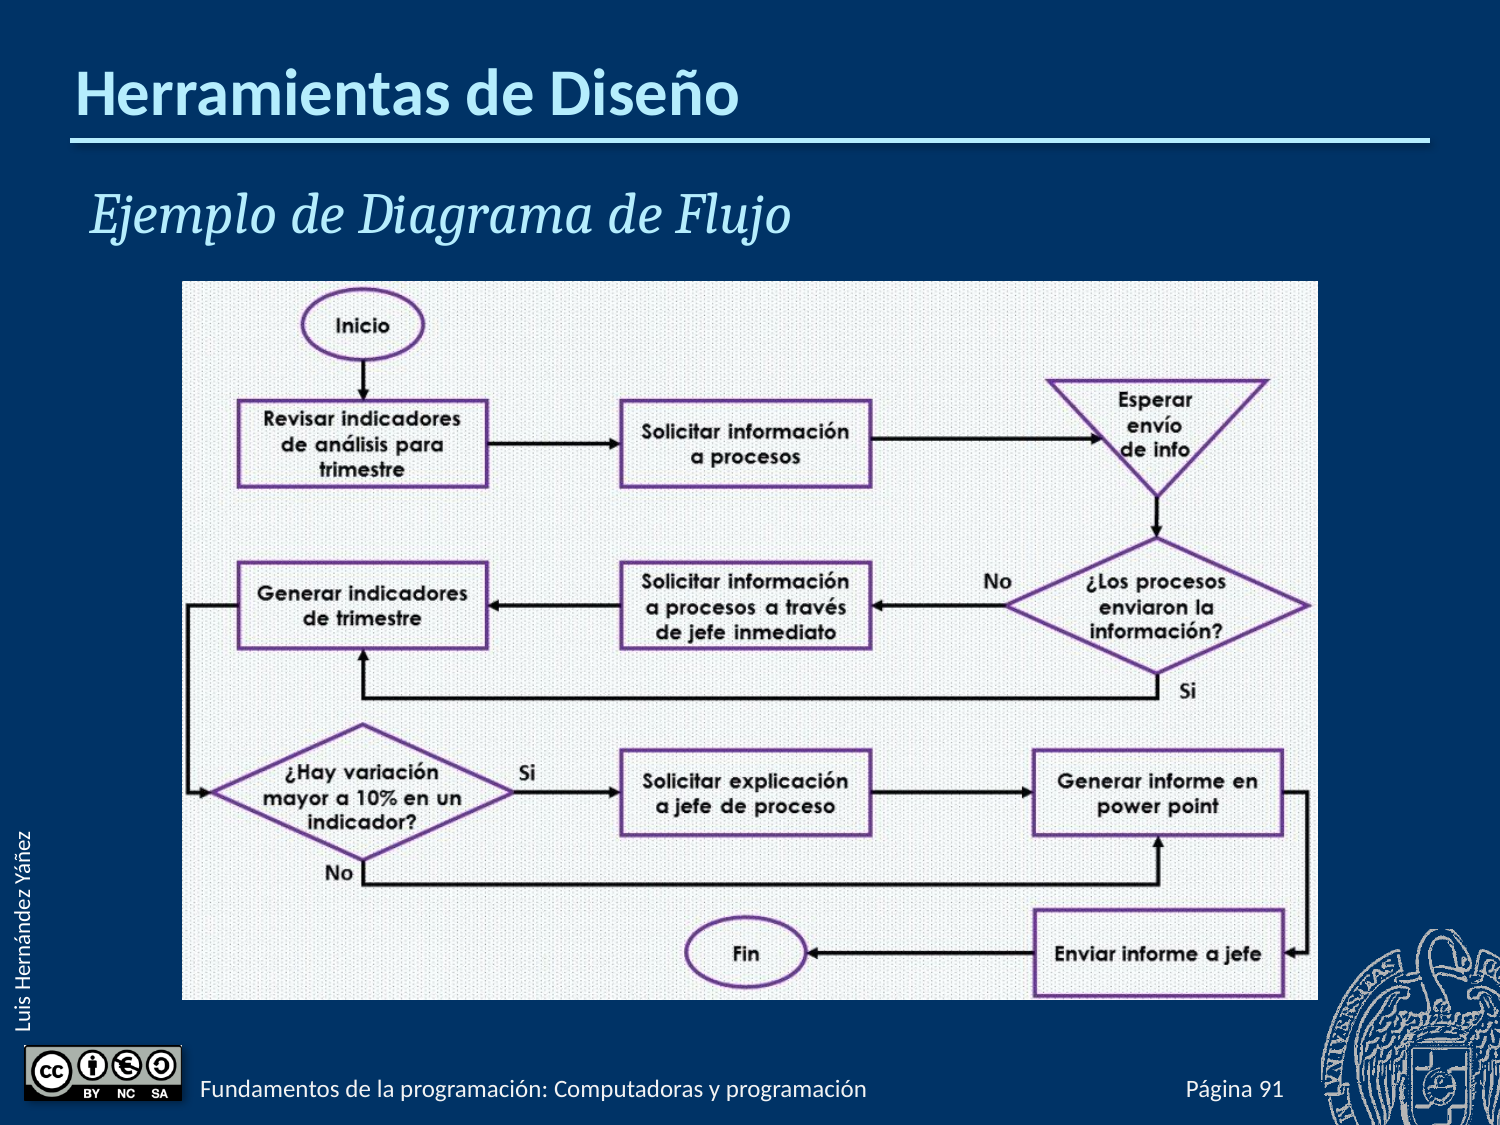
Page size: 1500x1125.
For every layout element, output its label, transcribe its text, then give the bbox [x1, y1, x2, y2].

title Herramientas de Diseño [75, 46, 1425, 129]
picture [181, 281, 1319, 1000]
picture [24, 1045, 182, 1101]
slide_number Página 91 [1136, 1042, 1285, 1103]
list Ejemplo de Diagrama de Flujo [75, 160, 1425, 1000]
footer Fundamentos de la programación: Computadoras y programación [200, 1042, 1114, 1103]
picture [1321, 929, 1500, 1125]
